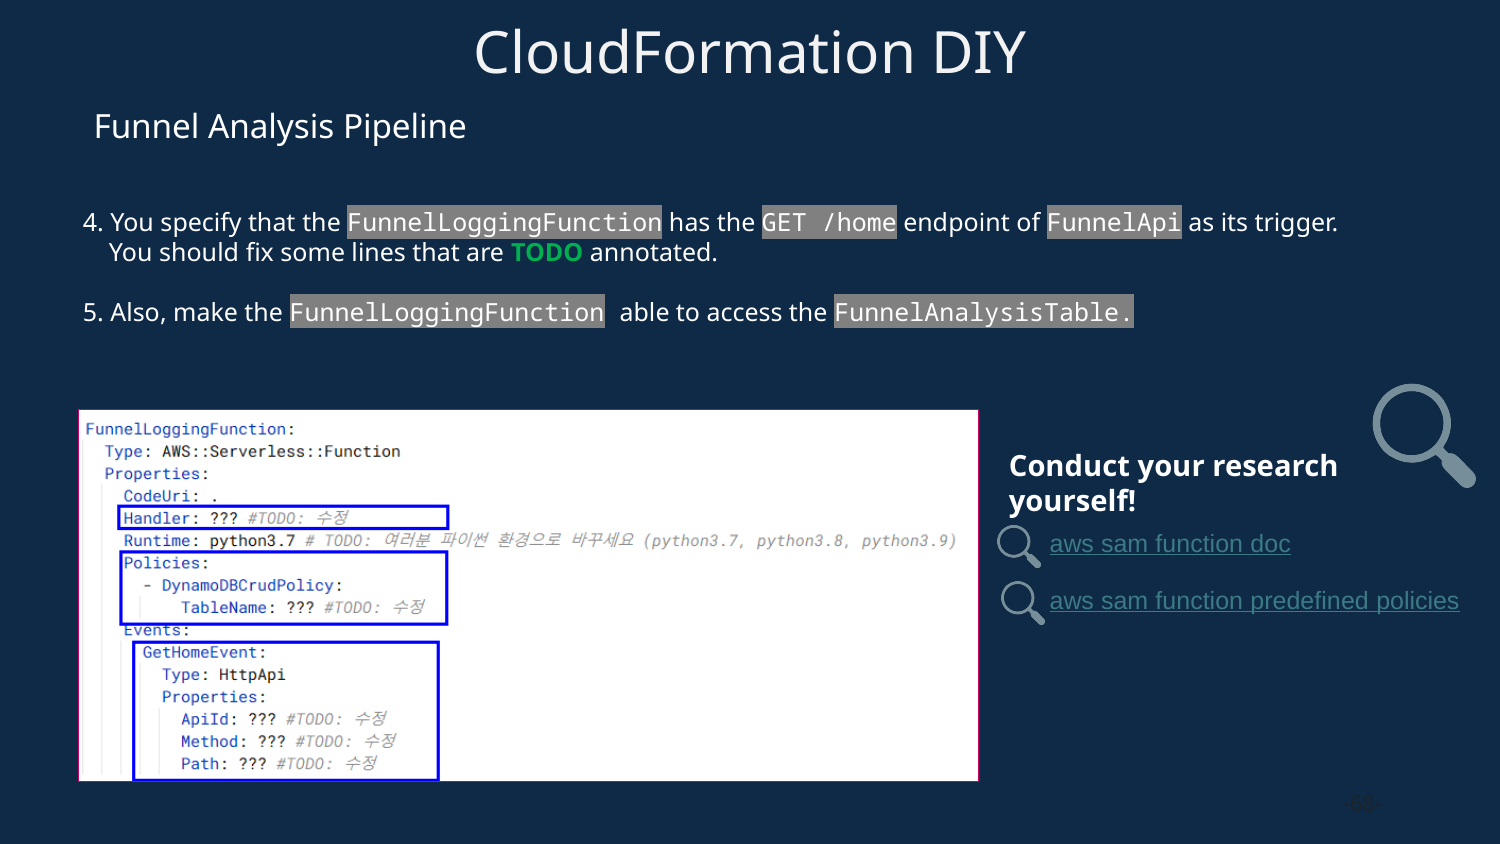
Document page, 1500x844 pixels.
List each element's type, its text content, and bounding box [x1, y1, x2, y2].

text_box CloudFormation DIY [118, 0, 1382, 94]
picture [992, 519, 1046, 574]
text_box Conduct your research yourself! [993, 439, 1456, 525]
picture [78, 409, 979, 782]
picture [996, 576, 1050, 631]
picture [1360, 372, 1488, 499]
slide_number -68- [1059, 782, 1397, 828]
text_box 4. You specify that the FunnelLoggingFunction has the GET /home endpoint of FunnelApi as its trigger. You should fix some lines that are TODO annotated. 5. Also, make the FunnelLoggingFunction able to access the FunnelAnalysisTable. [67, 172, 1445, 371]
text_box aws sam function doc [1050, 525, 1456, 565]
text_box aws sam function predefined policies [1051, 576, 1483, 622]
text_box Funnel Analysis Pipeline [78, 90, 1345, 185]
